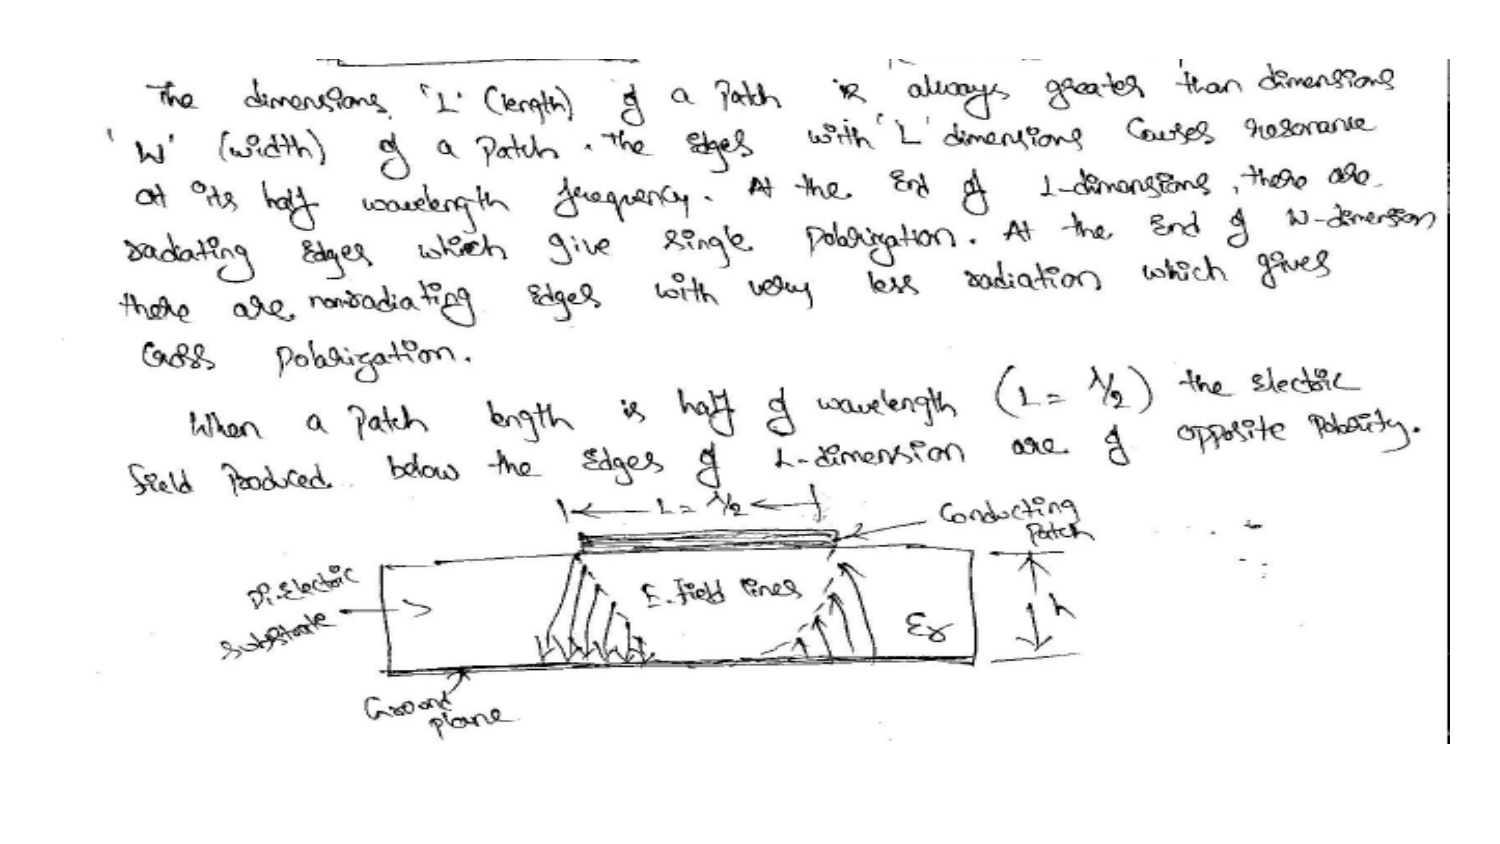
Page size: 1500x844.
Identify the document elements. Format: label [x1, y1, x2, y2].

picture [62, 59, 1451, 744]
